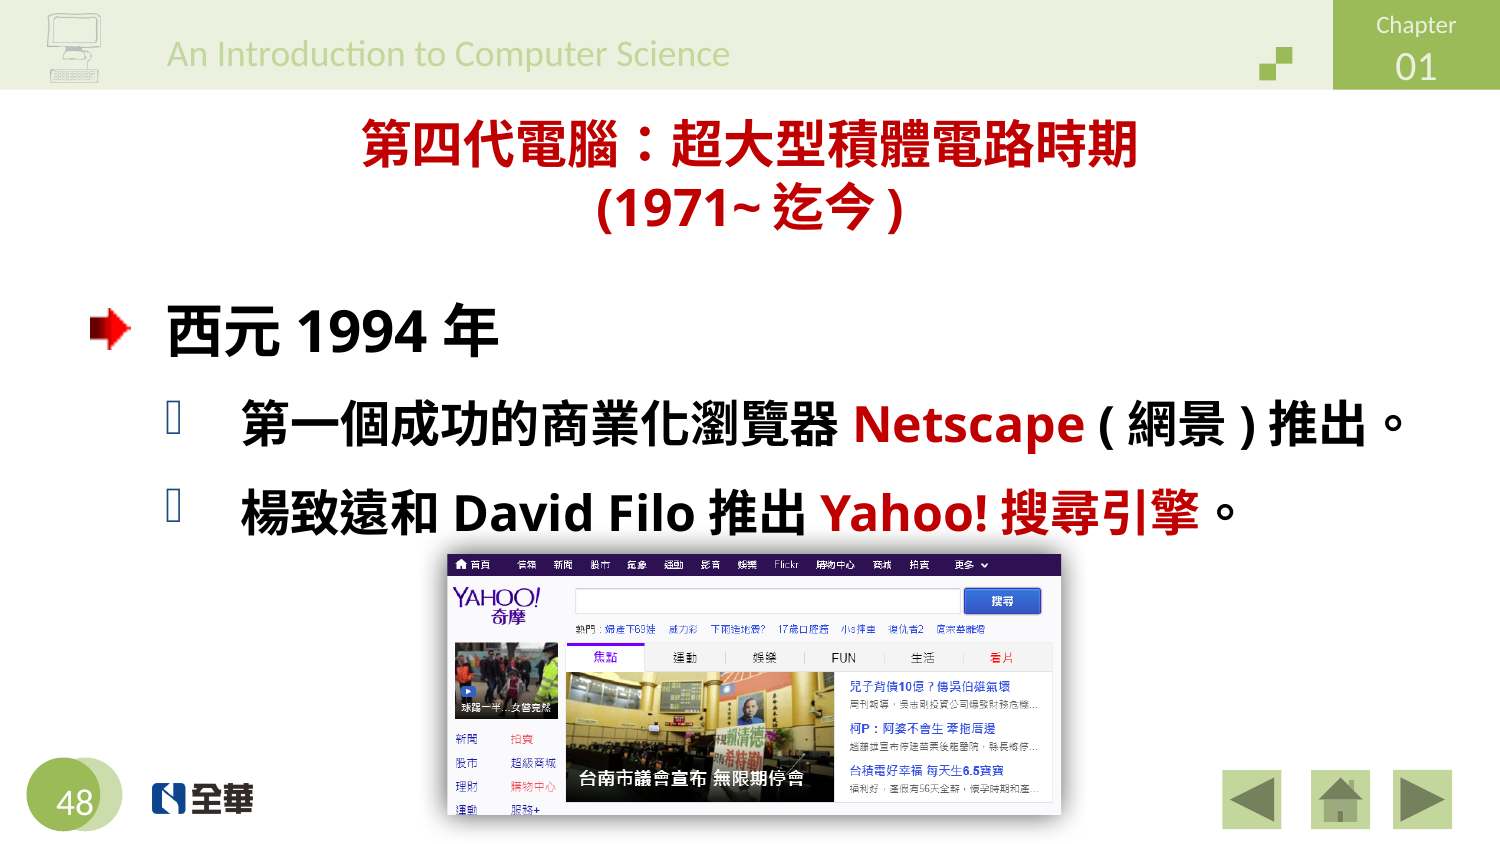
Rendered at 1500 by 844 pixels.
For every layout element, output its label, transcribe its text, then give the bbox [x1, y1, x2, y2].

list 西元1994年 第一個成功的商業化瀏覽器Netscape (網景)推出。 楊致遠和David Filo推出Yahoo!搜尋引擎。 [75, 272, 1425, 754]
picture [446, 554, 1062, 815]
title 第四代電腦：超大型積體電路時期 (1971~迄今) [75, 104, 1425, 245]
picture [90, 308, 131, 350]
picture [47, 13, 101, 83]
picture [152, 783, 253, 814]
